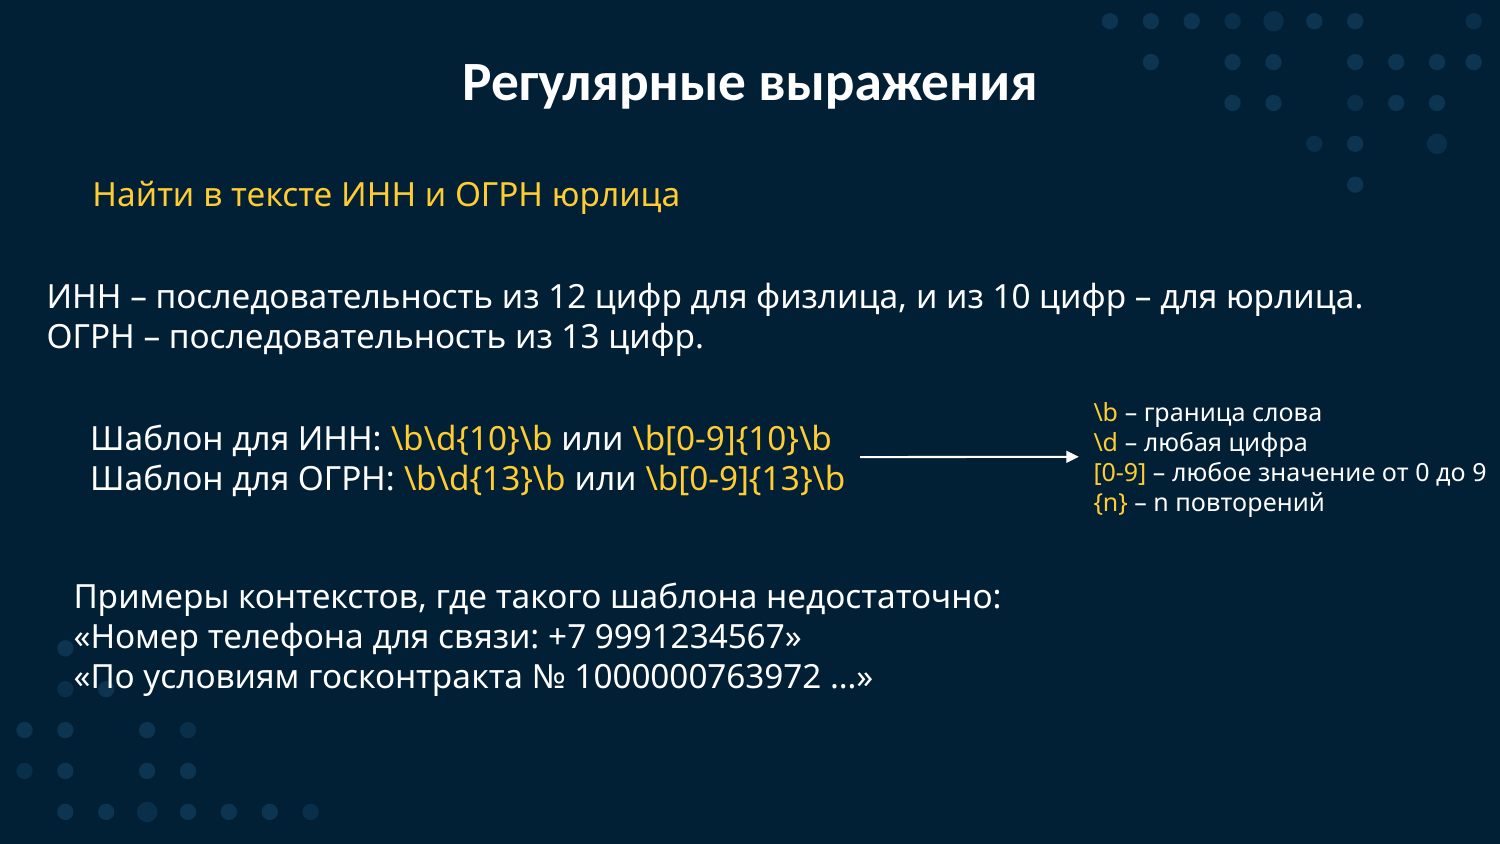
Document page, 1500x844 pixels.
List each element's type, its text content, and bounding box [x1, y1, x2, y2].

text_box \b – граница слова \d – любая цифра [0-9] – любое значение от 0 до 9 {n} – n повторений [1078, 389, 1500, 525]
text_box Шаблон для ИНН: \b\d{10}\b или \b[0-9]{10}\b Шаблон для ОГРН: \b\d{13}\b или \b[0-9]{13}\b [75, 409, 861, 505]
text_box Примеры контекстов, где такого шаблона недостаточно: «Номер телефона для связи: +7 9991234567» «По условиям госконтракта № 1000000763972 …» [58, 568, 1018, 703]
text_box Найти в тексте ИНН и ОГРН юрлица [77, 166, 697, 221]
title Регулярные выражения [103, 44, 1397, 120]
text_box ИНН – последовательность из 12 цифр для физлица, и из 10 цифр – для юрлица. ОГРН – последовательность из 13 цифр. [31, 267, 1381, 363]
